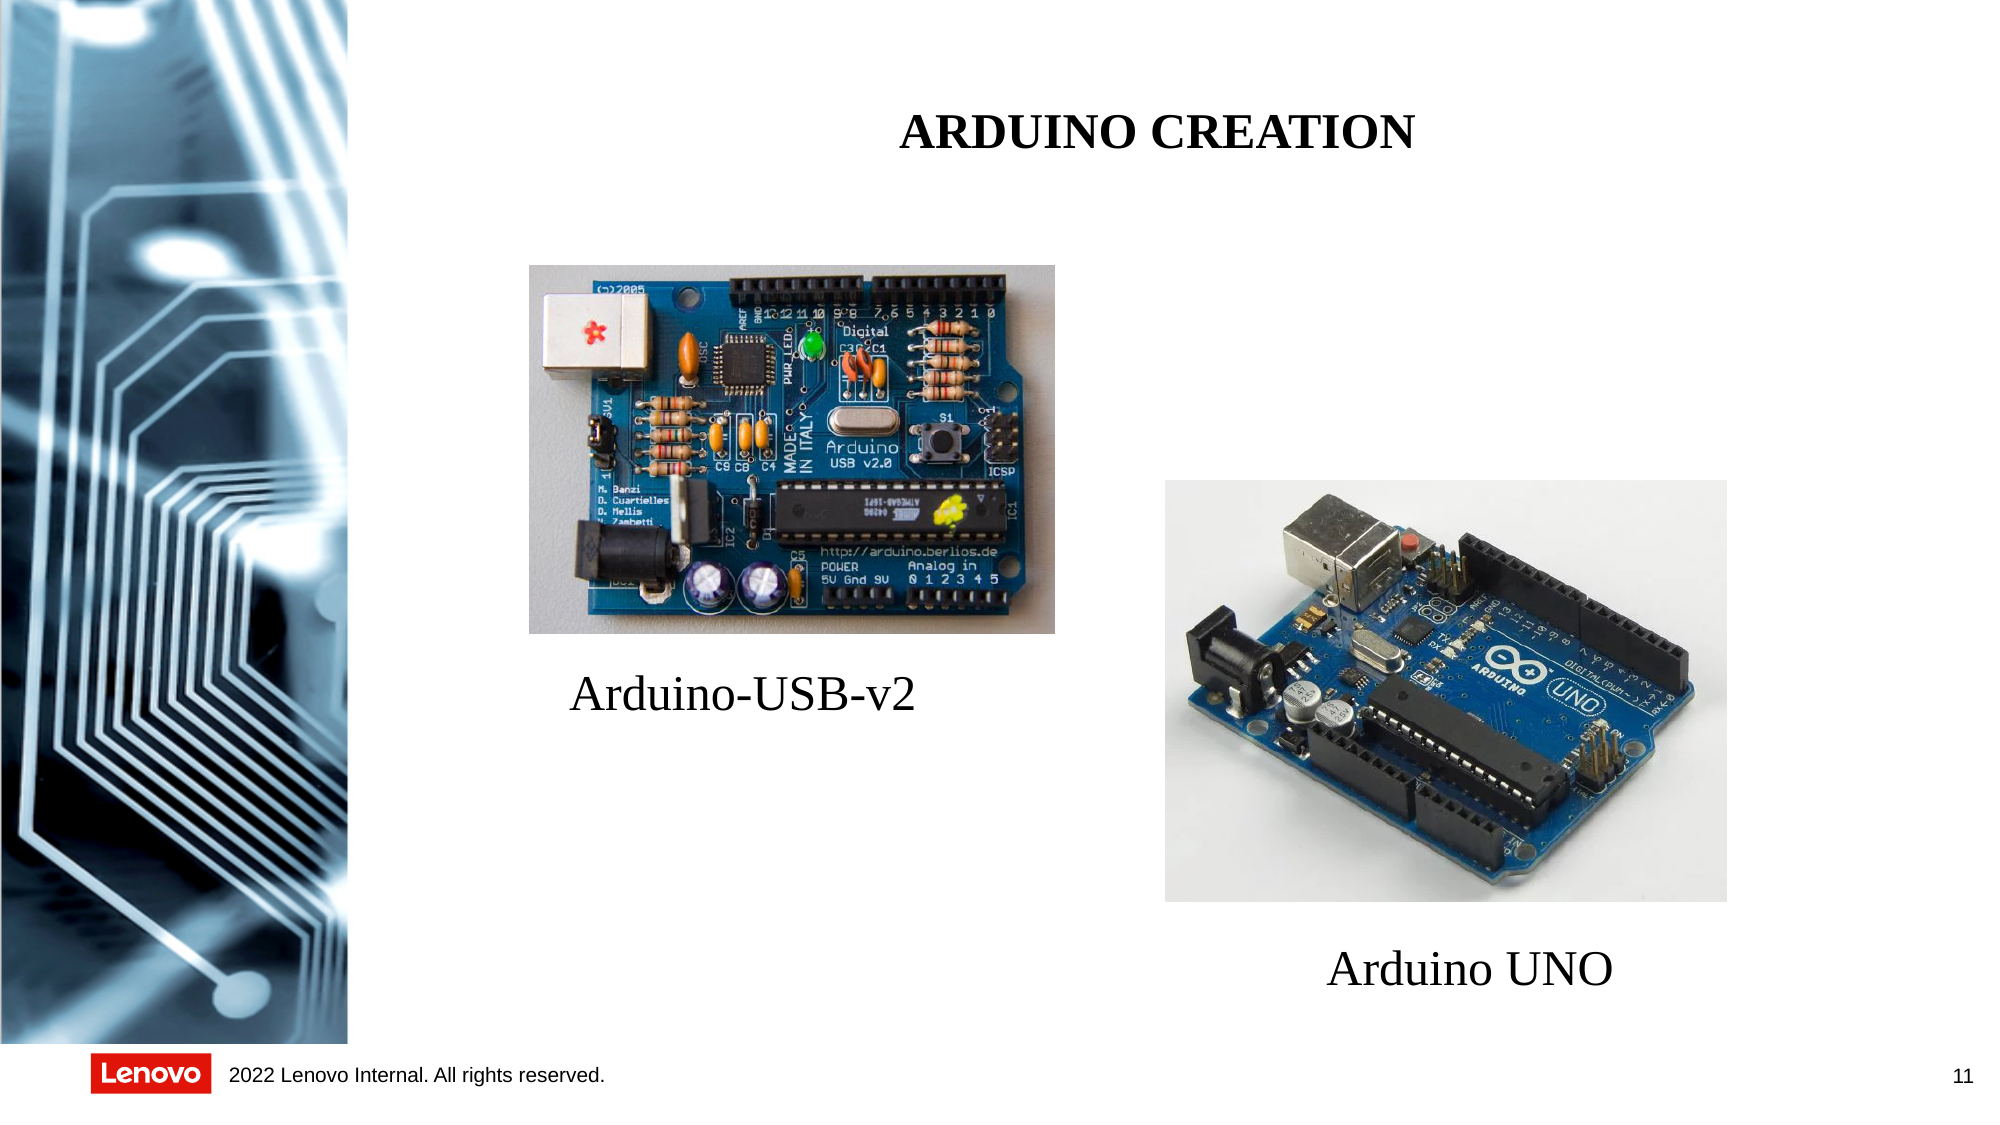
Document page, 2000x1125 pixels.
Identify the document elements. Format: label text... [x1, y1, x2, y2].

picture [0, 0, 353, 1045]
text_box ARDUINO CREATION [884, 91, 1446, 166]
slide_number 11 [1927, 1061, 2000, 1088]
text_box Arduino-USB-v2 [554, 653, 965, 728]
text_box Arduino UNO [1311, 927, 1643, 1003]
picture [528, 265, 1055, 634]
picture [1164, 480, 1727, 902]
